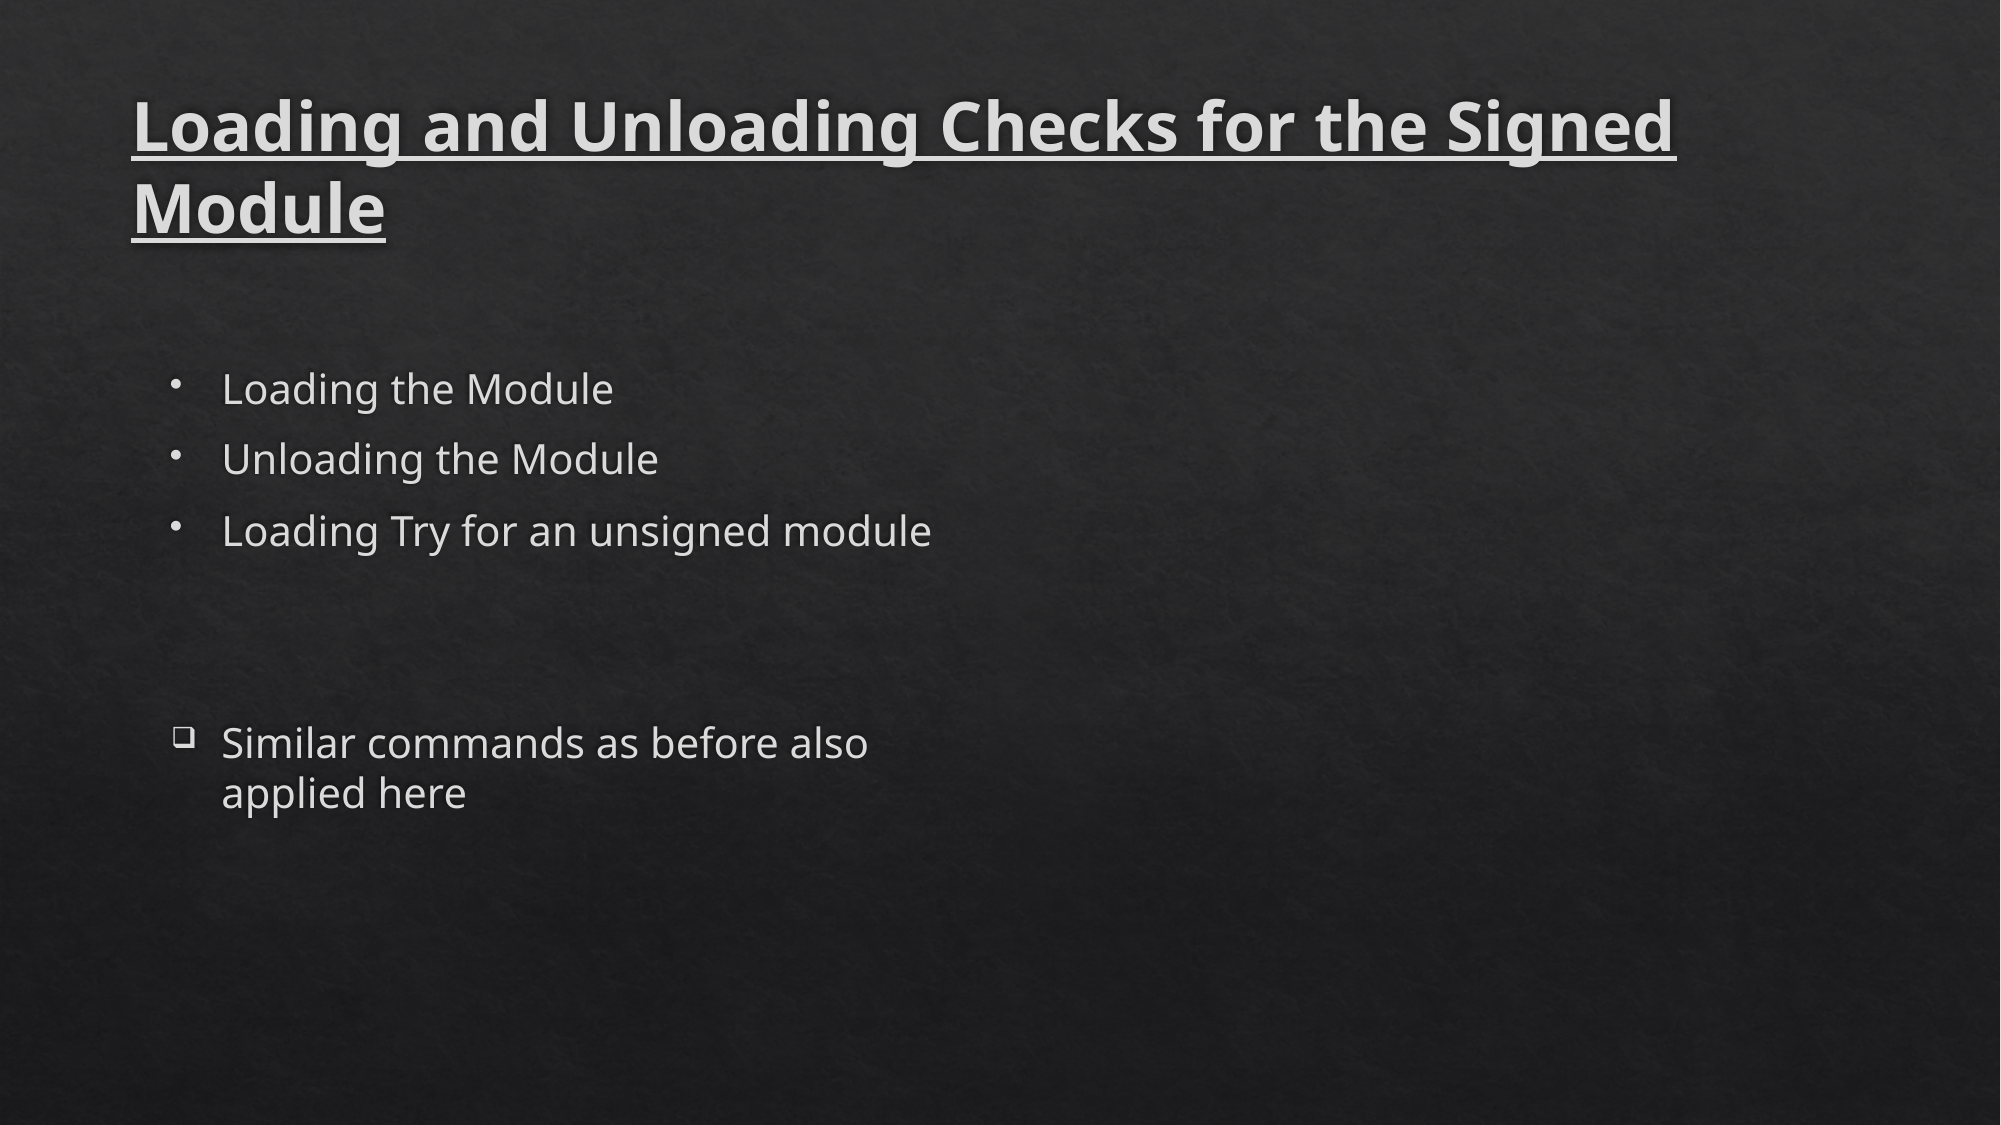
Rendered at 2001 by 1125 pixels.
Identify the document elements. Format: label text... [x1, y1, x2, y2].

list Loading the Module Unloading the Module Loading Try for an unsigned module Similar commands as before also applied here [149, 284, 1000, 950]
title Loading and Unloading Checks for the Signed Module [116, 75, 1948, 255]
